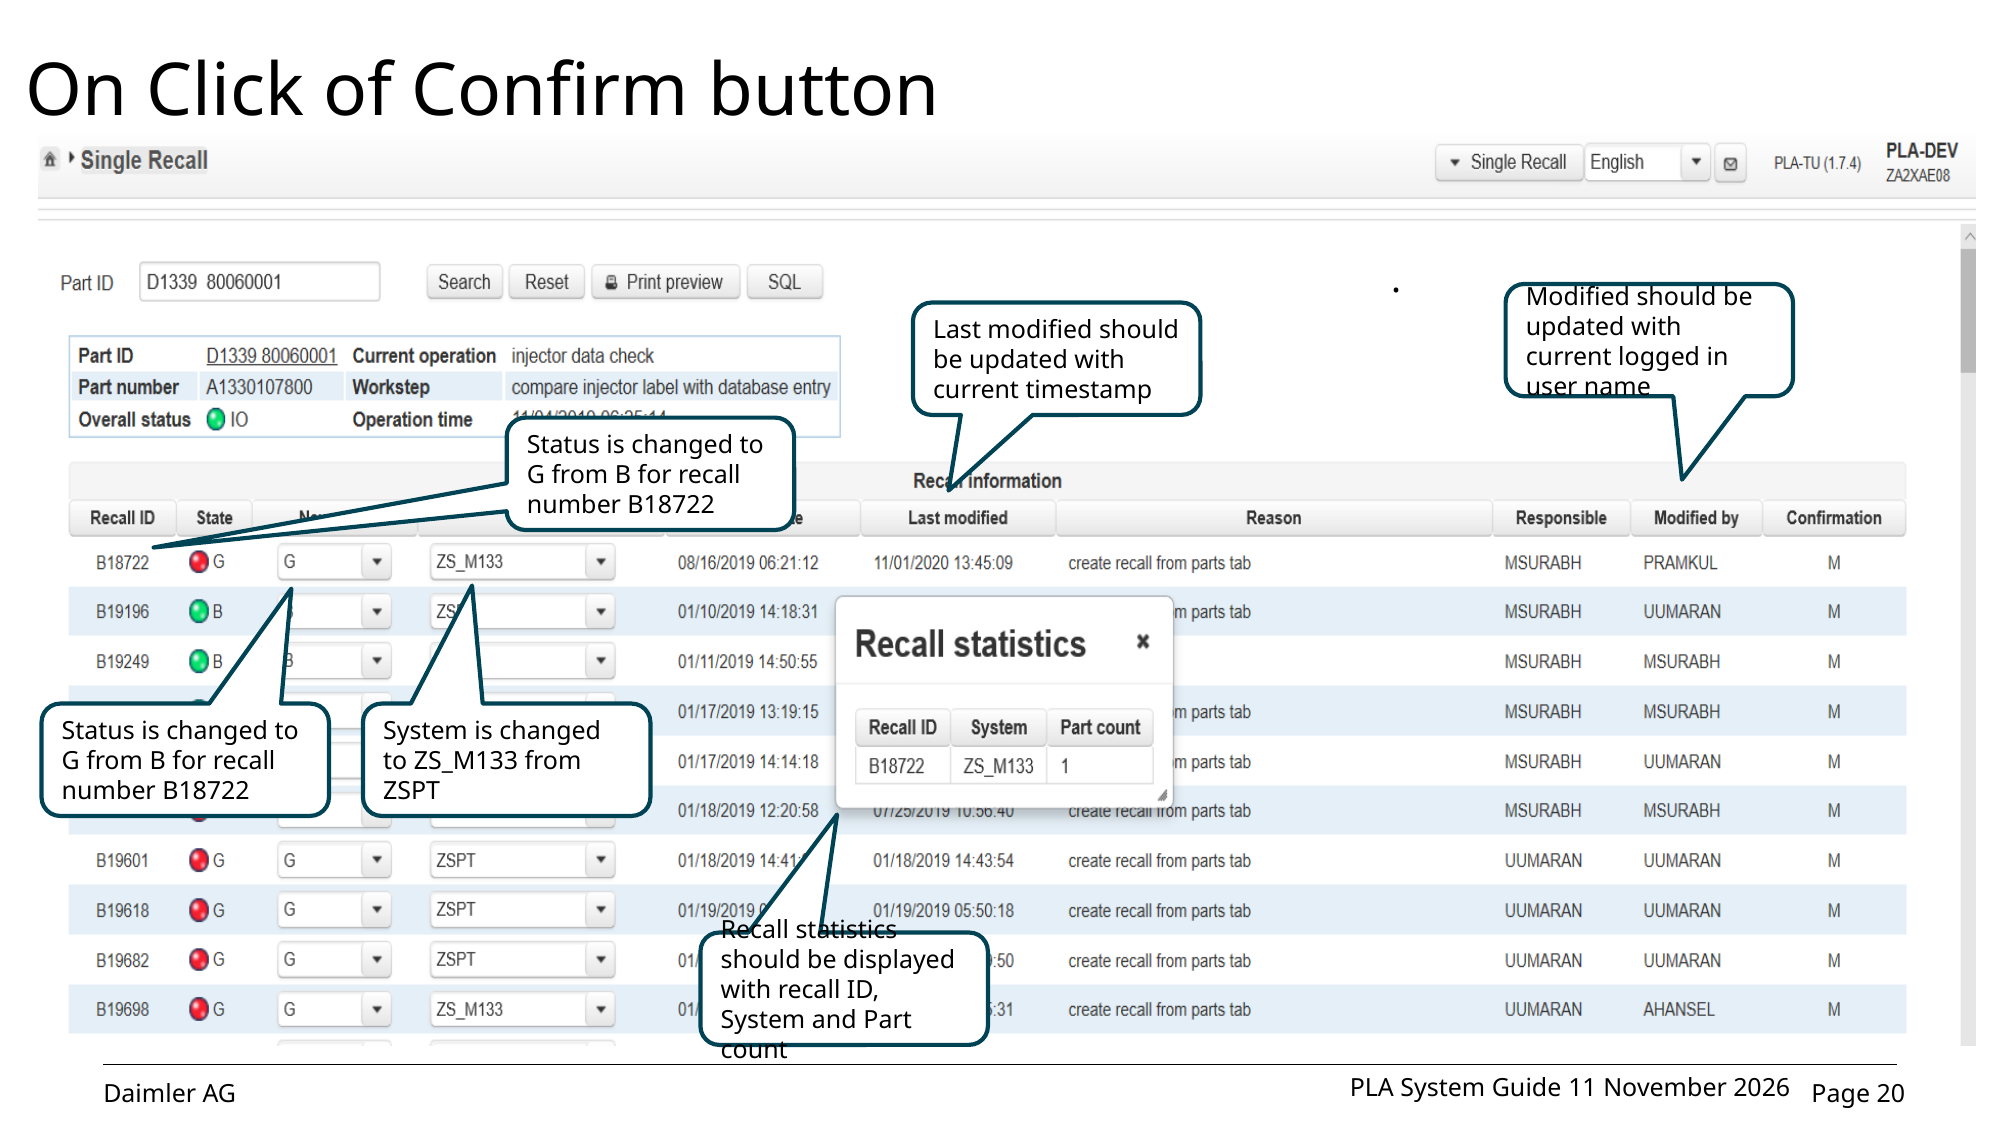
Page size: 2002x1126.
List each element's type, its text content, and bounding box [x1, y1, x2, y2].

slide_number Page 20 [1811, 1077, 2001, 1113]
picture [37, 134, 1976, 1046]
title On Click of Confirm button [6, 46, 1898, 118]
footer PLA System Guide 01 November 2020 [472, 1077, 1806, 1113]
